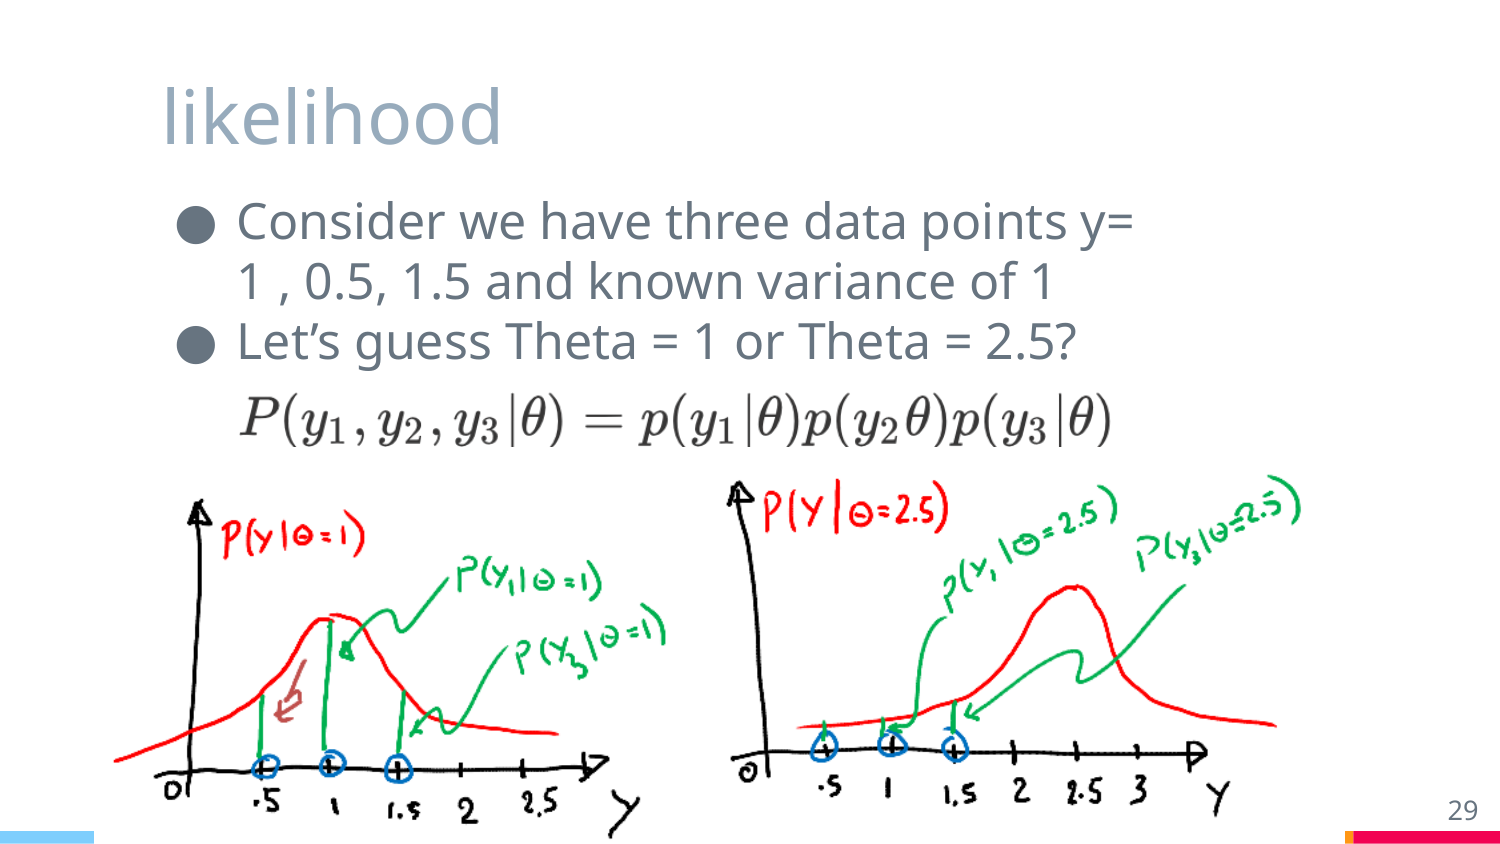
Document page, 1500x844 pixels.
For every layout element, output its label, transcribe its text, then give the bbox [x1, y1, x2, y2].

title likelihood [146, 33, 1207, 174]
slide_number ‹#› [1403, 779, 1494, 844]
list Consider we have three data points y= 1 , 0.5, 1.5 and known variance of 1 Let’s guess Theta = 1 or Theta = 2.5? [146, 174, 1207, 445]
picture [94, 389, 1345, 844]
